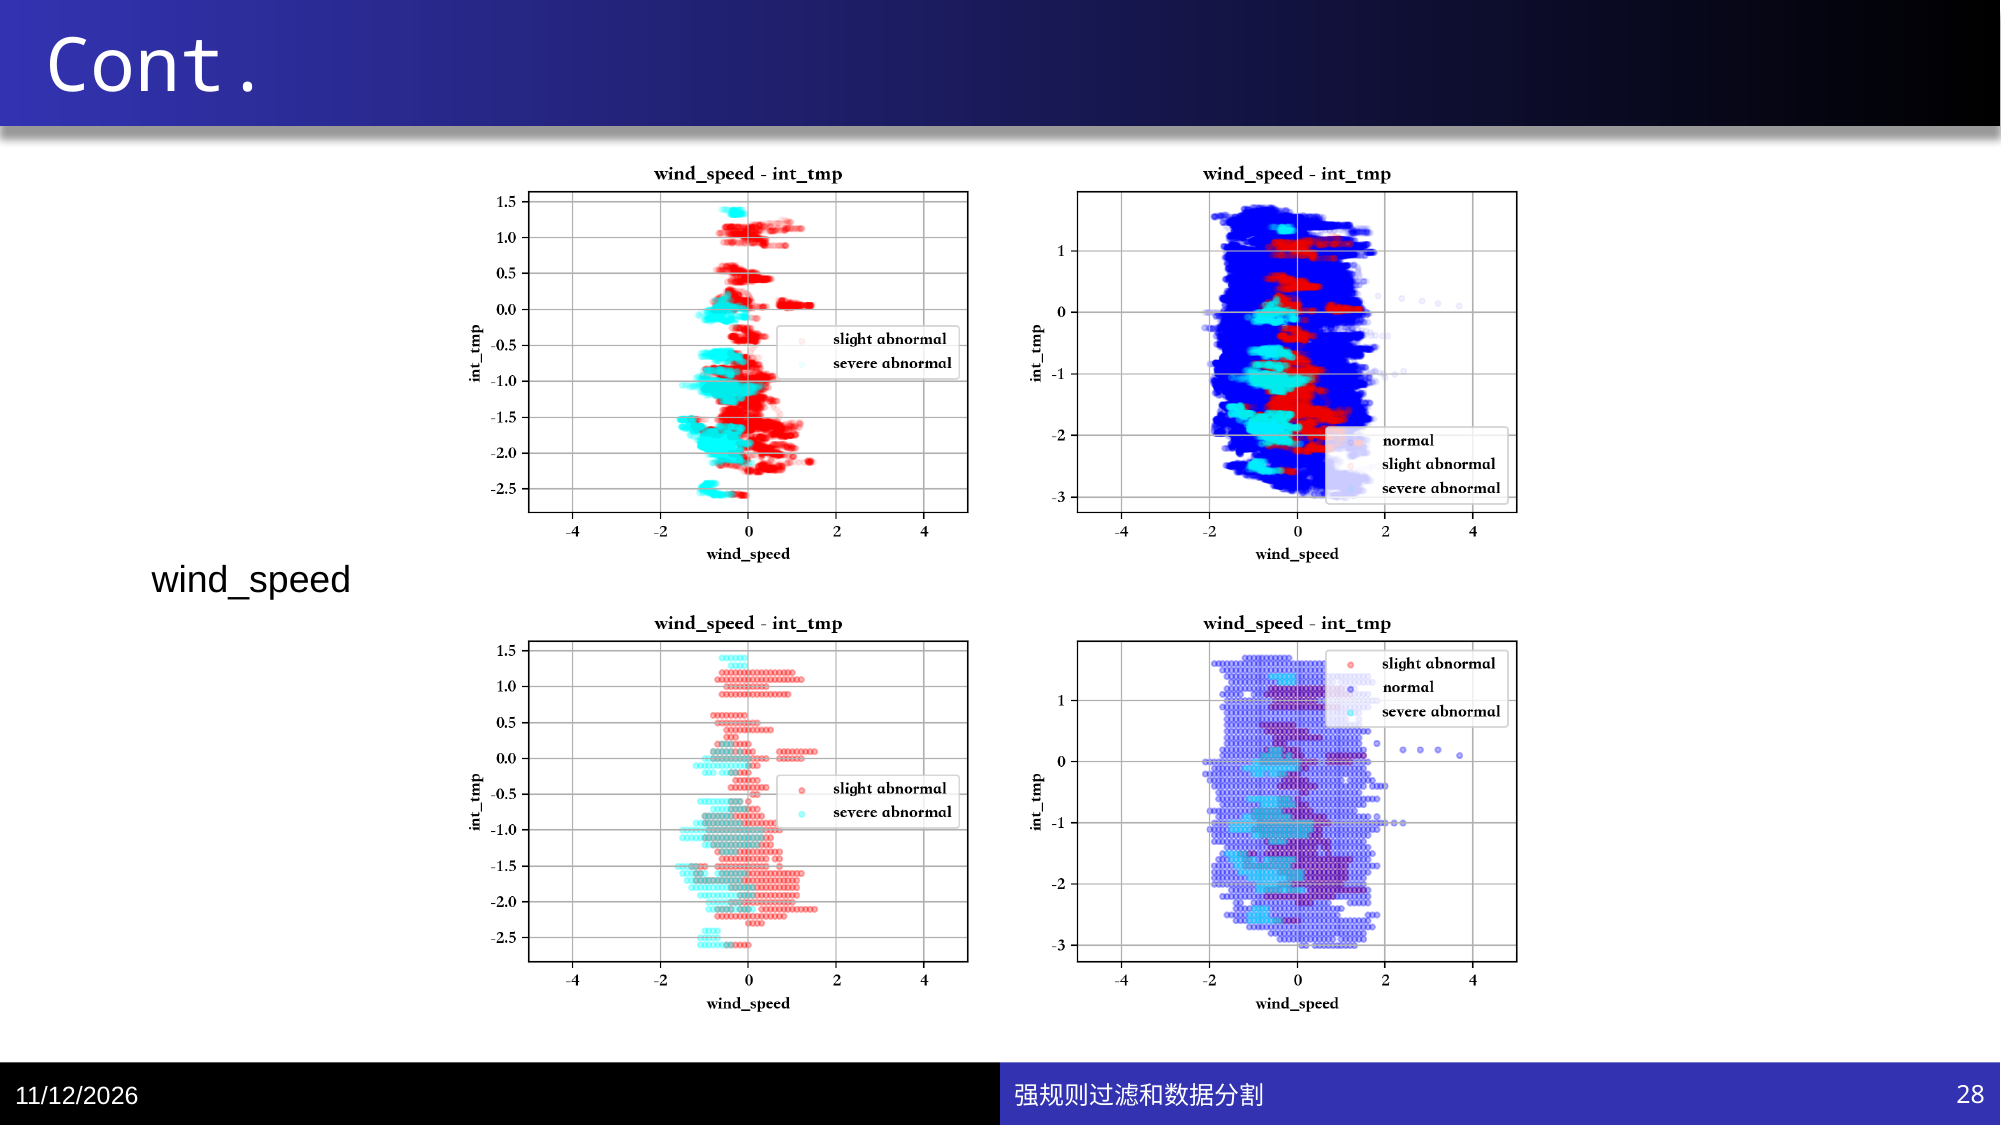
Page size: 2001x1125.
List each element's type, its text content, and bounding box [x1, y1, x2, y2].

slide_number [0, 1065, 234, 1125]
text_box wind_speed [136, 547, 366, 608]
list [462, 148, 1538, 1026]
slide_number 28 [1766, 1065, 2000, 1125]
title Cont. [0, 0, 1972, 123]
footer 强规则过滤和数据分割 [999, 1065, 1766, 1125]
